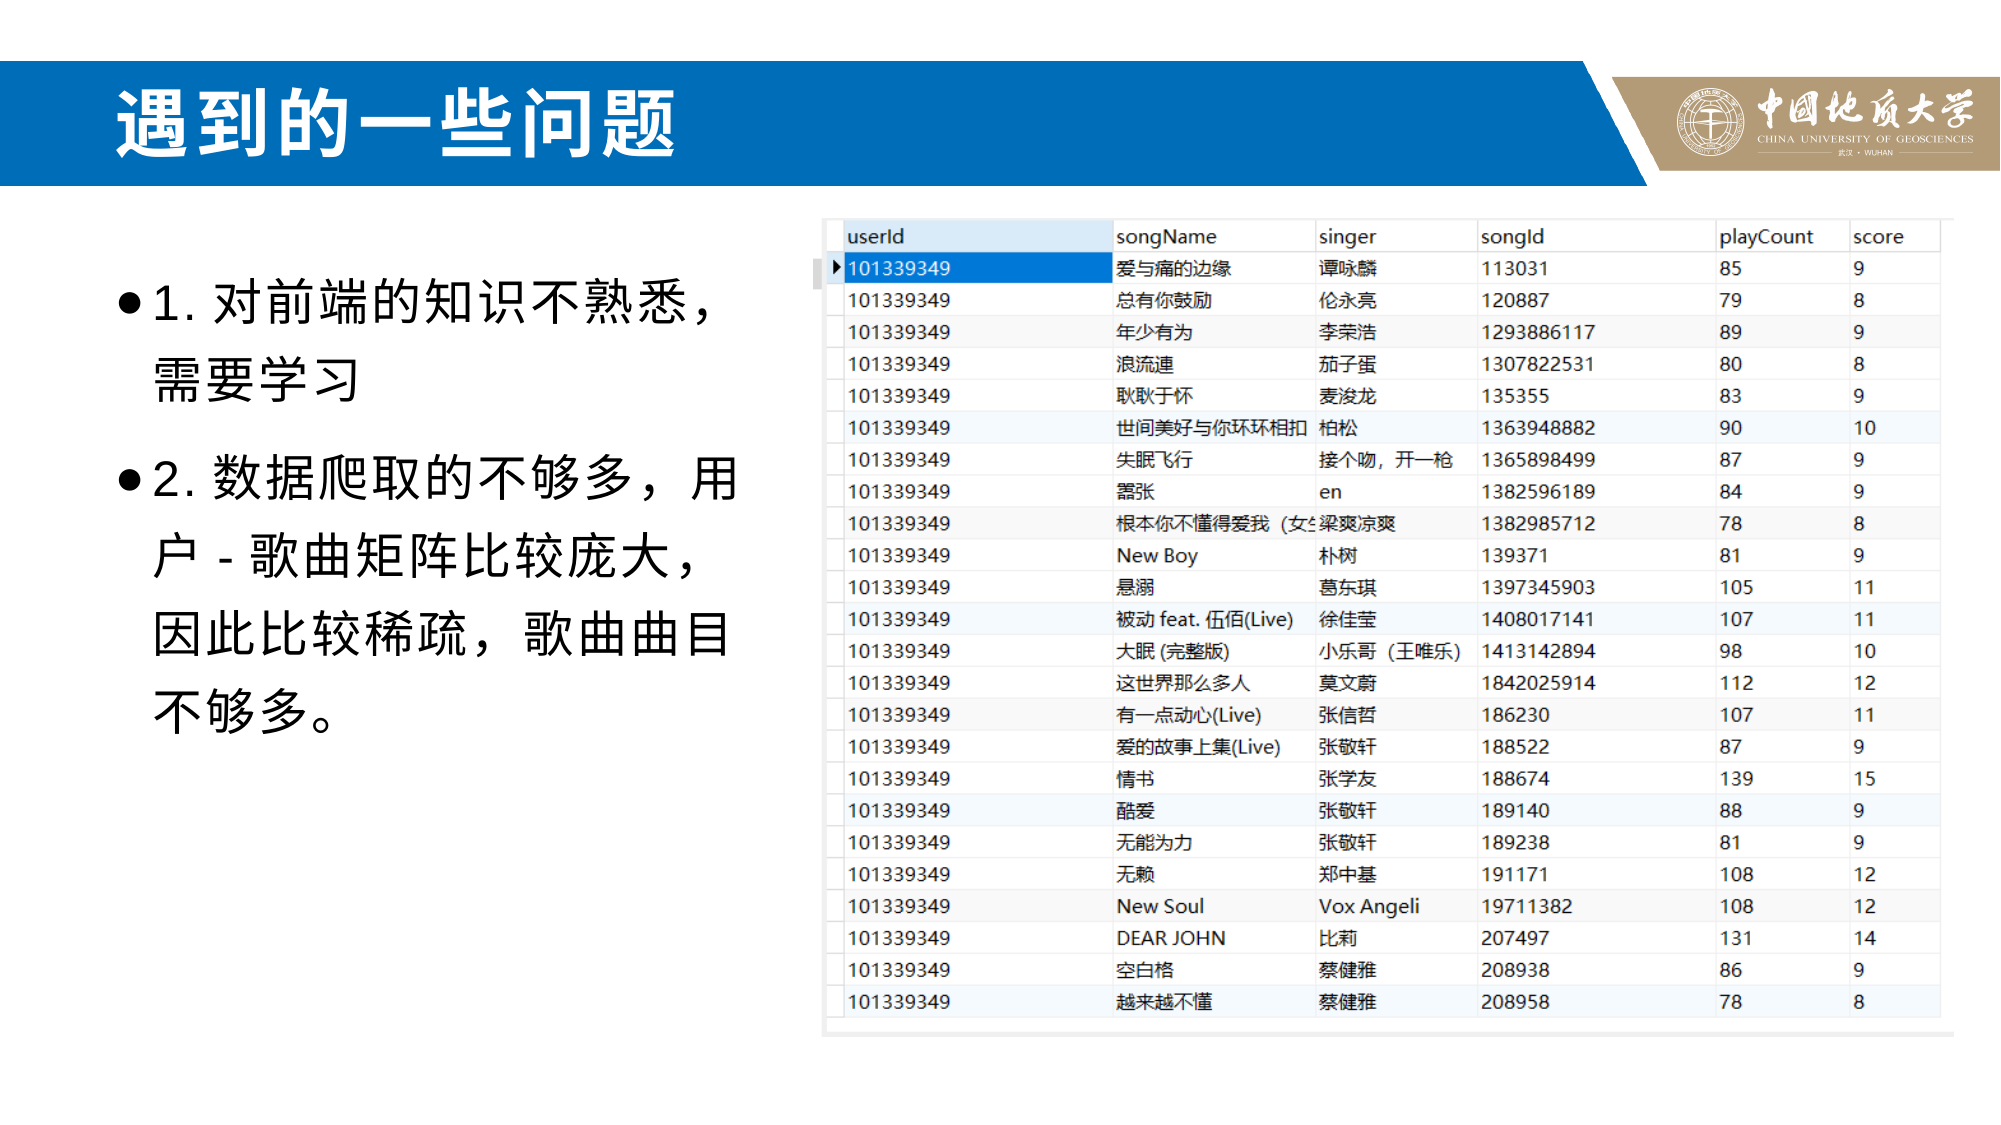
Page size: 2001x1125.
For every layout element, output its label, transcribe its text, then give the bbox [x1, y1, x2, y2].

title 遇到的一些问题 [99, 62, 1228, 180]
picture [813, 218, 1954, 1037]
picture [0, 61, 2000, 186]
list 1.对前端的知识不熟悉，需要学习 2.数据爬取的不够多，用户-歌曲矩阵比较庞大，因此比较稀疏，歌曲曲目不够多。 [99, 244, 795, 781]
